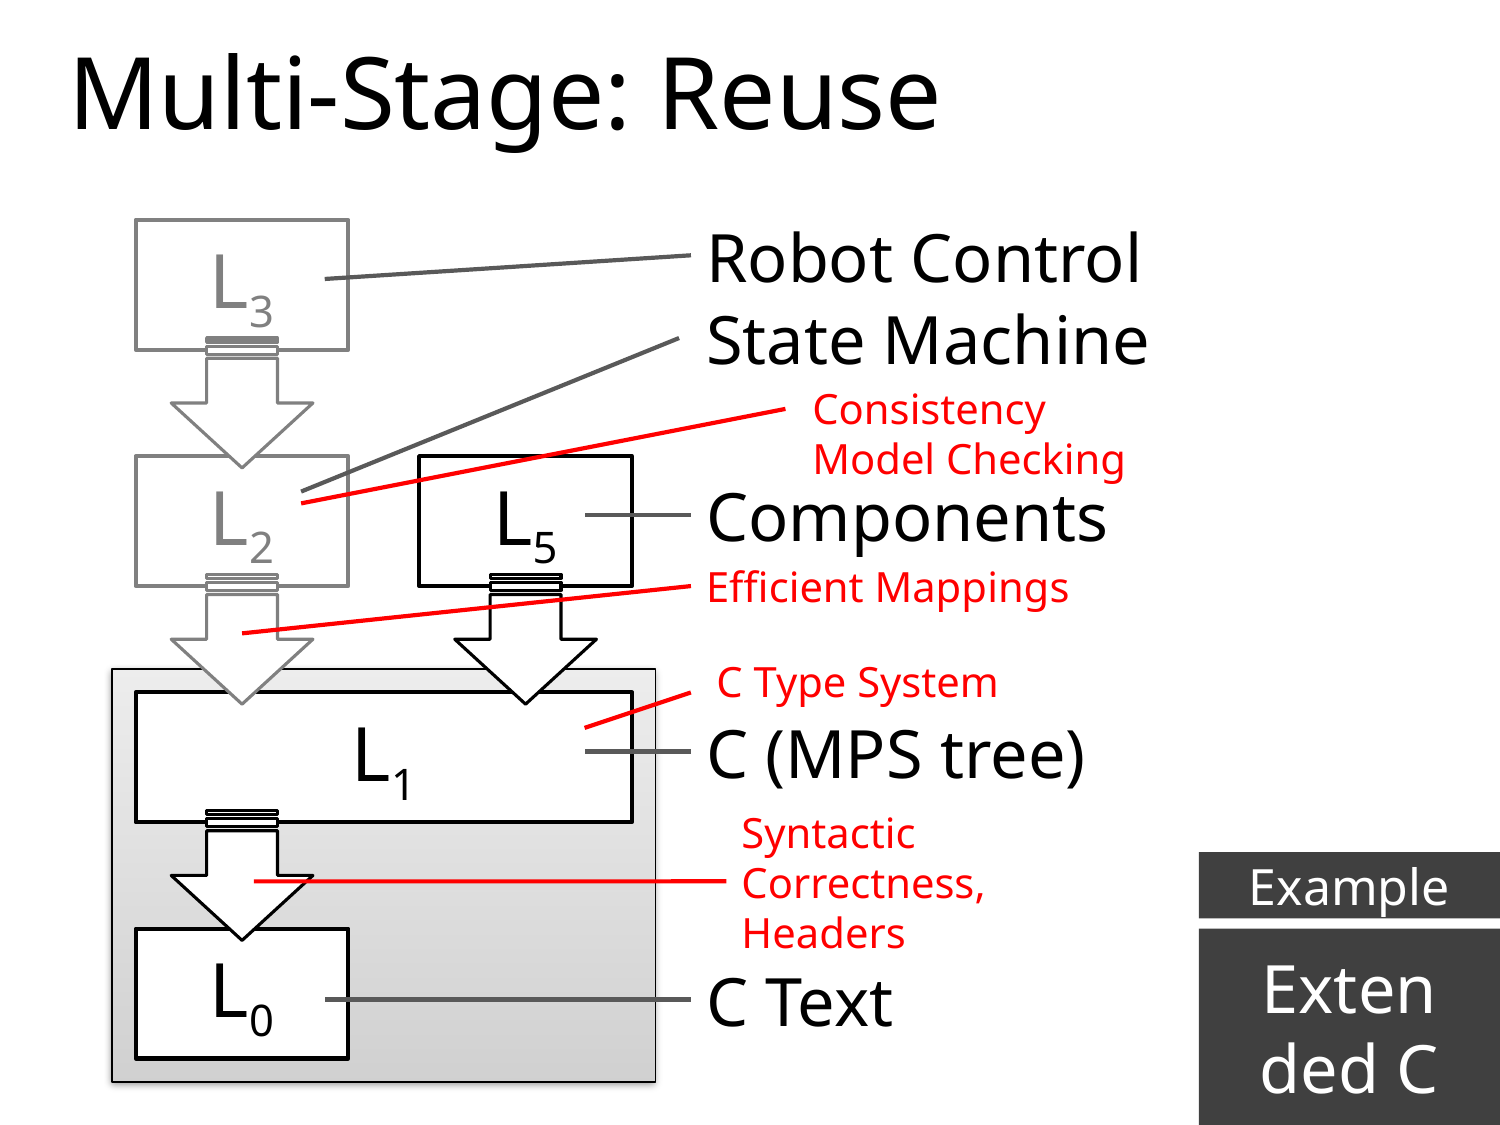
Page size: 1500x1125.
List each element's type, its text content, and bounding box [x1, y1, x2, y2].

text_box C Text [690, 940, 1176, 1059]
text_box Robot Control [690, 196, 1270, 315]
text_box L1 [134, 690, 634, 824]
text_box Components [690, 456, 1176, 527]
text_box Example [1211, 850, 1500, 921]
text_box [169, 336, 295, 470]
text_box L5 [417, 512, 634, 584]
text_box State Machine [690, 315, 1270, 397]
text_box Syntactic Correctness, Headers [726, 822, 1211, 941]
text_box L3 [134, 218, 350, 352]
text_box L0 [134, 927, 350, 1061]
text_box [169, 808, 315, 942]
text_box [324, 255, 692, 280]
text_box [300, 337, 680, 408]
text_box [584, 692, 692, 729]
text_box L2 [134, 454, 350, 588]
text_box Efficient Mappings [690, 527, 1176, 646]
text_box [488, 572, 563, 584]
text_box C Type System [701, 621, 1186, 740]
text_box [300, 408, 786, 504]
text_box [111, 668, 656, 1083]
text_box Consistency Model Checking [797, 373, 1282, 492]
text_box C (MPS tree) [690, 692, 1176, 811]
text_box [241, 585, 692, 634]
text_box [169, 572, 312, 706]
text_box Exten ded C [1197, 927, 1500, 1125]
text_box [455, 643, 596, 706]
text_box Multi-Stage: Reuse [53, 30, 1117, 149]
